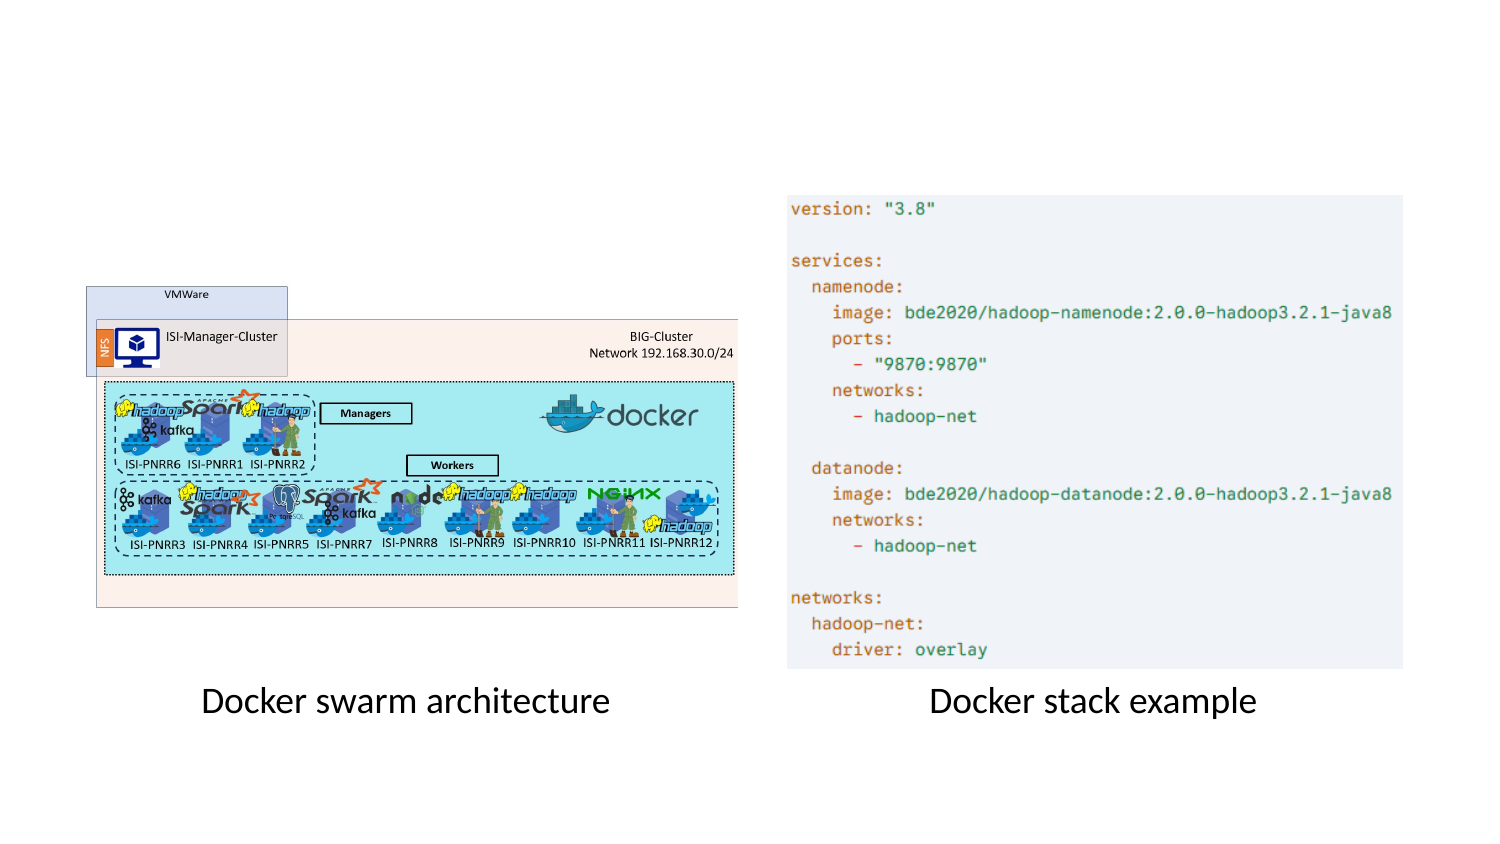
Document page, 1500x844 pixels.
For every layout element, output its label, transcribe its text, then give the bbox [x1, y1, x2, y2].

text_box Docker stack example [762, 668, 1425, 753]
picture [74, 245, 738, 619]
picture [787, 195, 1403, 669]
text_box Docker swarm architecture [74, 668, 738, 753]
